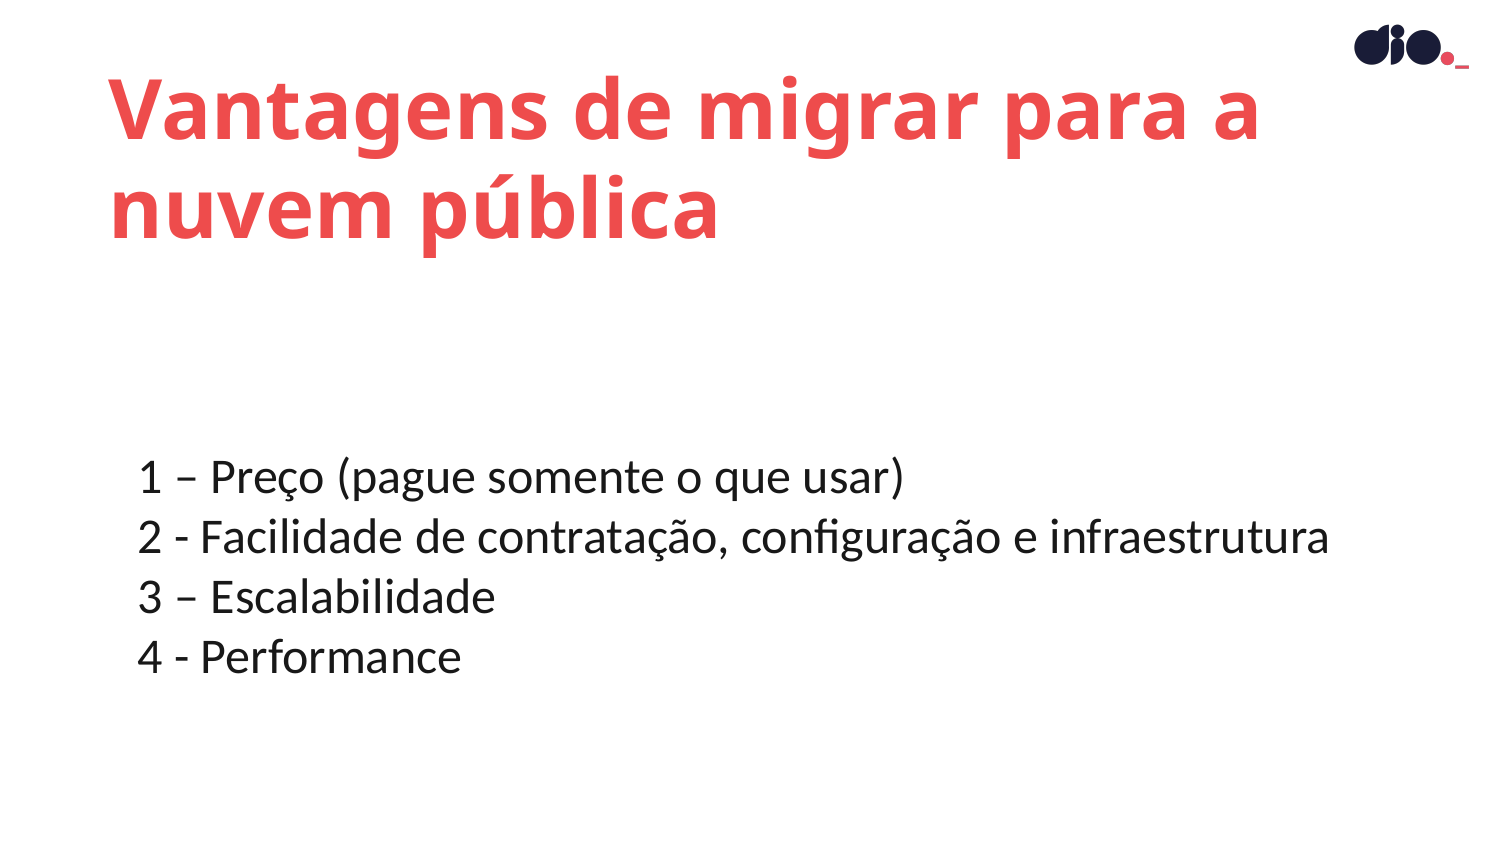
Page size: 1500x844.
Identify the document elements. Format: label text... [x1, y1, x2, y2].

text_box 1 – Preço (pague somente o que usar) 2 - Facilidade de contratação, configuração e infraestrutura 3 – Escalabilidade 4 - Performance [110, 355, 1447, 833]
picture [1339, 15, 1479, 78]
text_box Vantagens de migrar para a nuvem pública [93, 48, 1447, 355]
